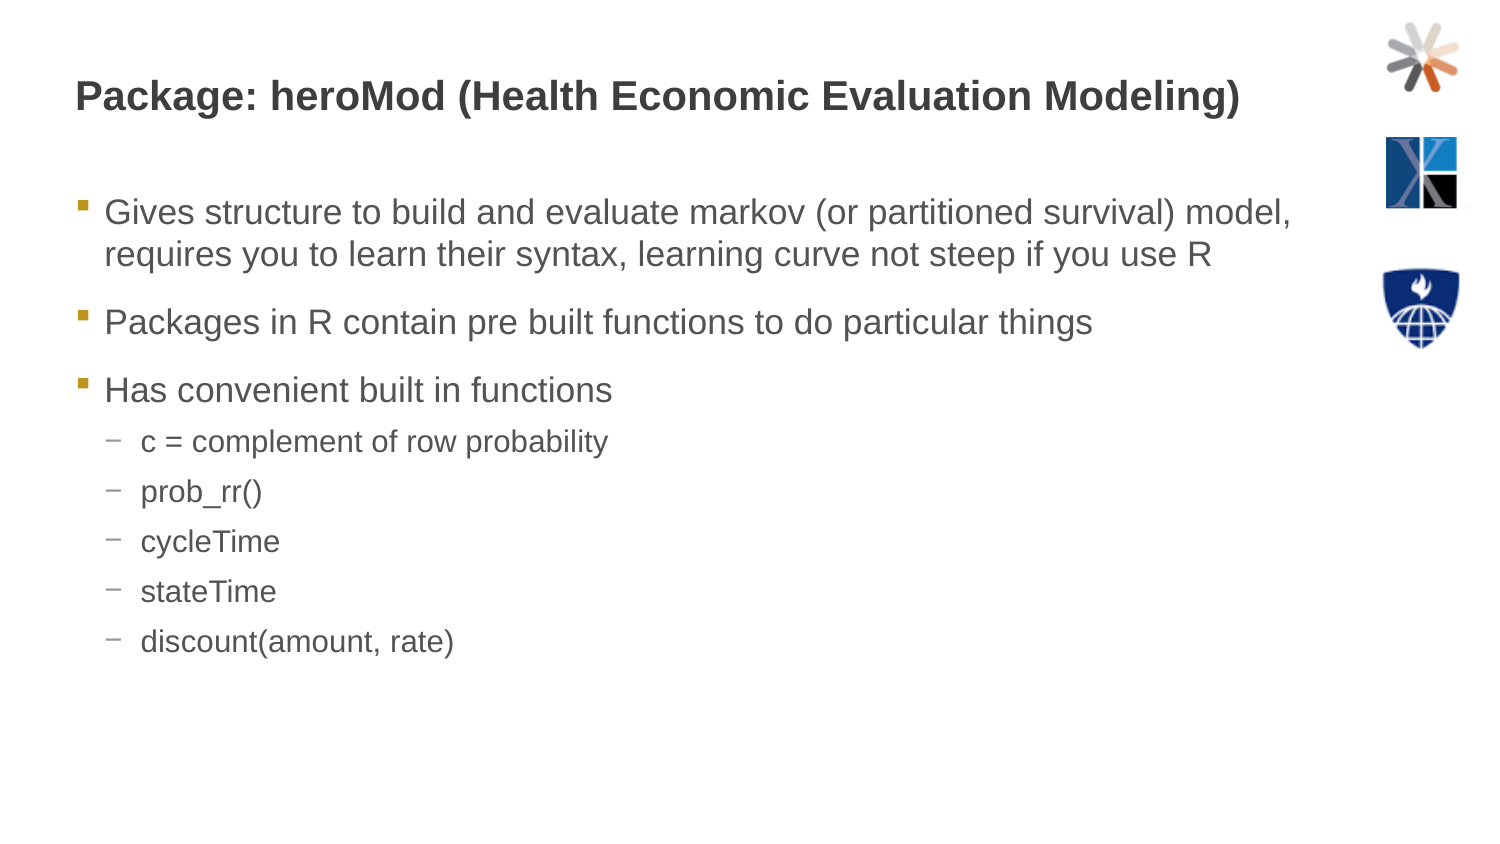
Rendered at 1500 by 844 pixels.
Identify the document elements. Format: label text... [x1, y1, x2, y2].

picture [1375, 252, 1470, 363]
picture [1379, 10, 1465, 100]
title Package: heroMod (Health Economic Evaluation Modeling) [75, 0, 1325, 188]
list Gives structure to build and evaluate markov (or partitioned survival) model, requires you to learn their syntax, learning curve not steep if you use R Packages in R contain pre built functions to do particular things Has convenient built in functions c = complement of row probability prob_rr() cycleTime stateTime discount(amount, rate) [75, 188, 1325, 699]
picture [1386, 137, 1470, 209]
